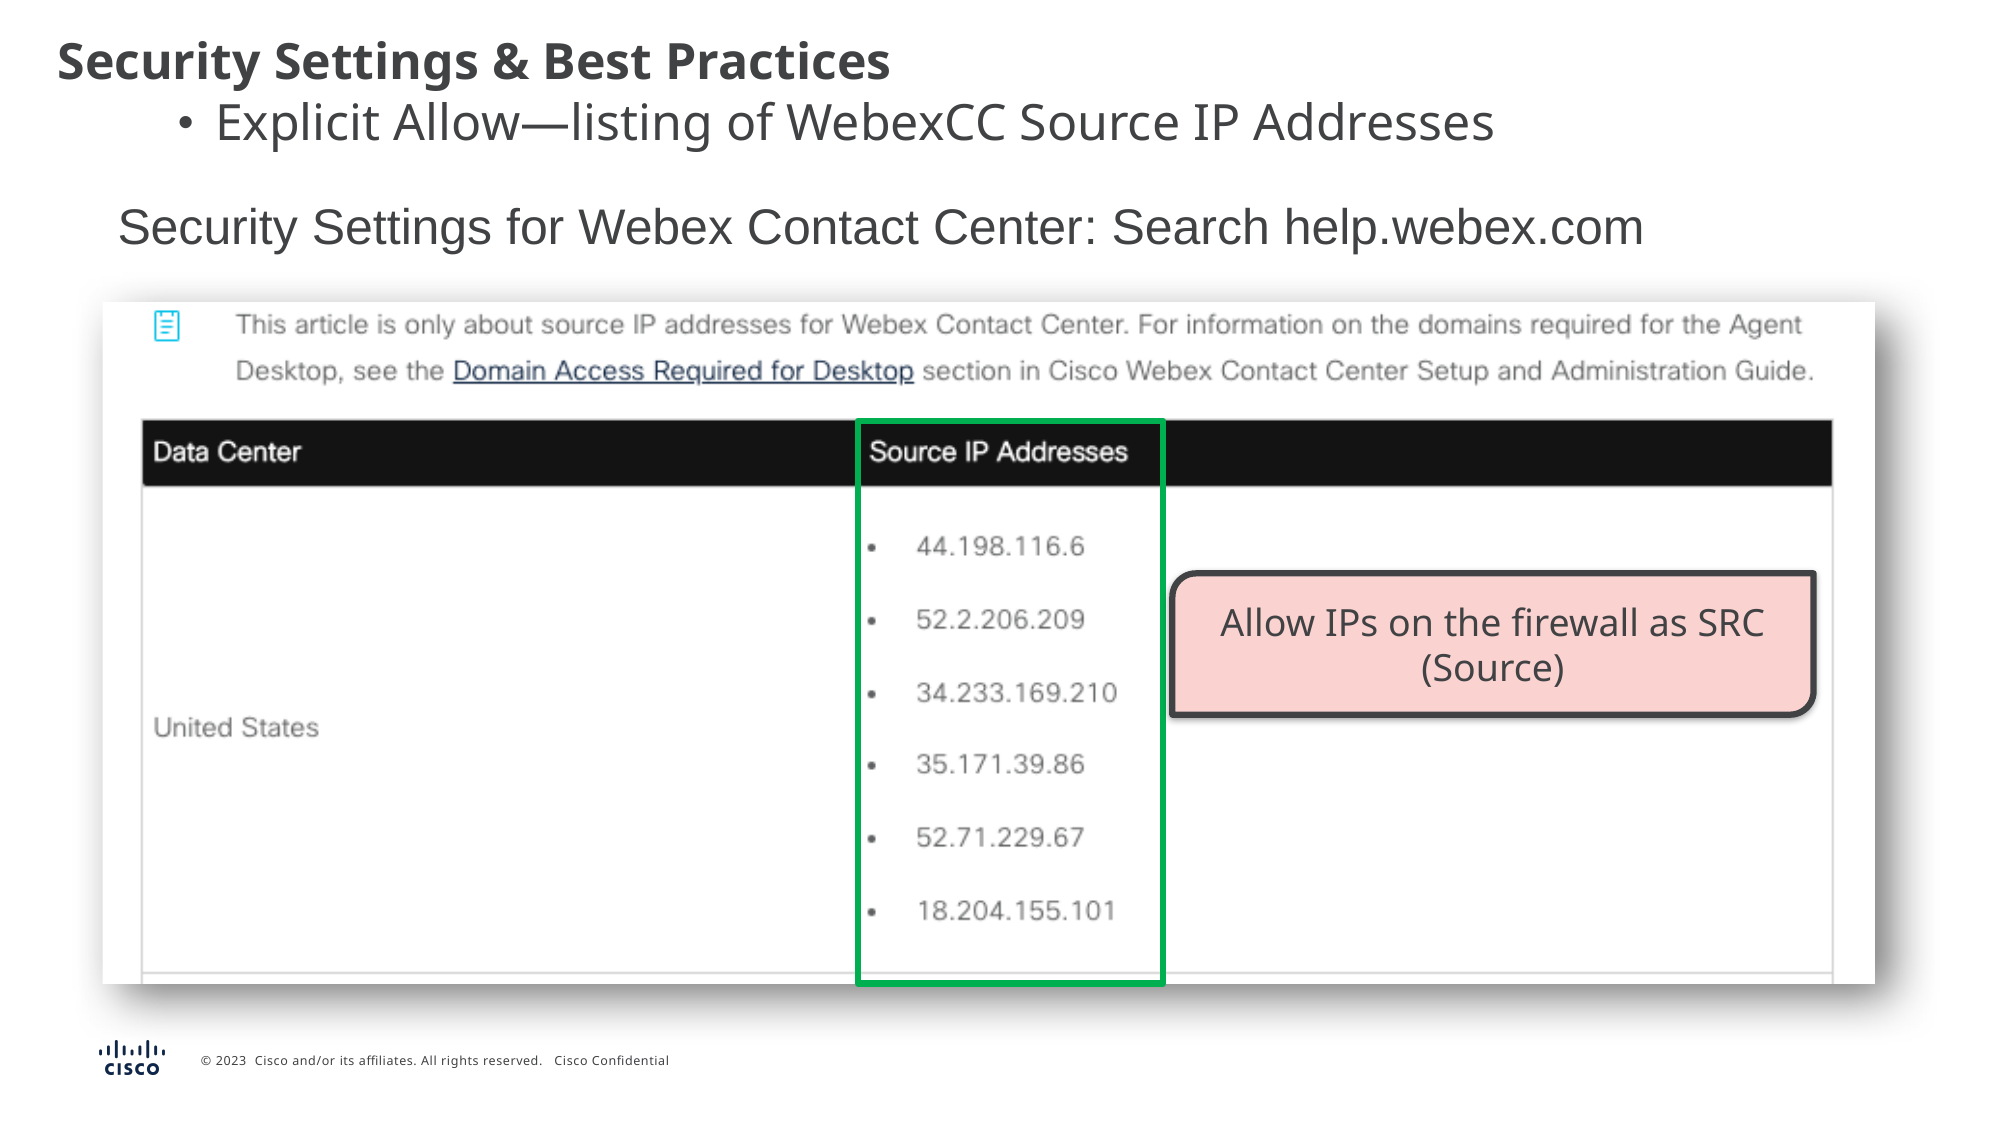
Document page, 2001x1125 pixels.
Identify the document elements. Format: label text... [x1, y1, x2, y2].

list Explicit Allow—listing of WebexCC Source IP Addresses [170, 87, 2000, 167]
text_box Security Settings for Webex Contact Center: Search help.webex.com [102, 186, 2000, 262]
picture [99, 1040, 165, 1075]
list Security Settings & Best Practices [50, 26, 1450, 77]
picture [102, 301, 1876, 985]
